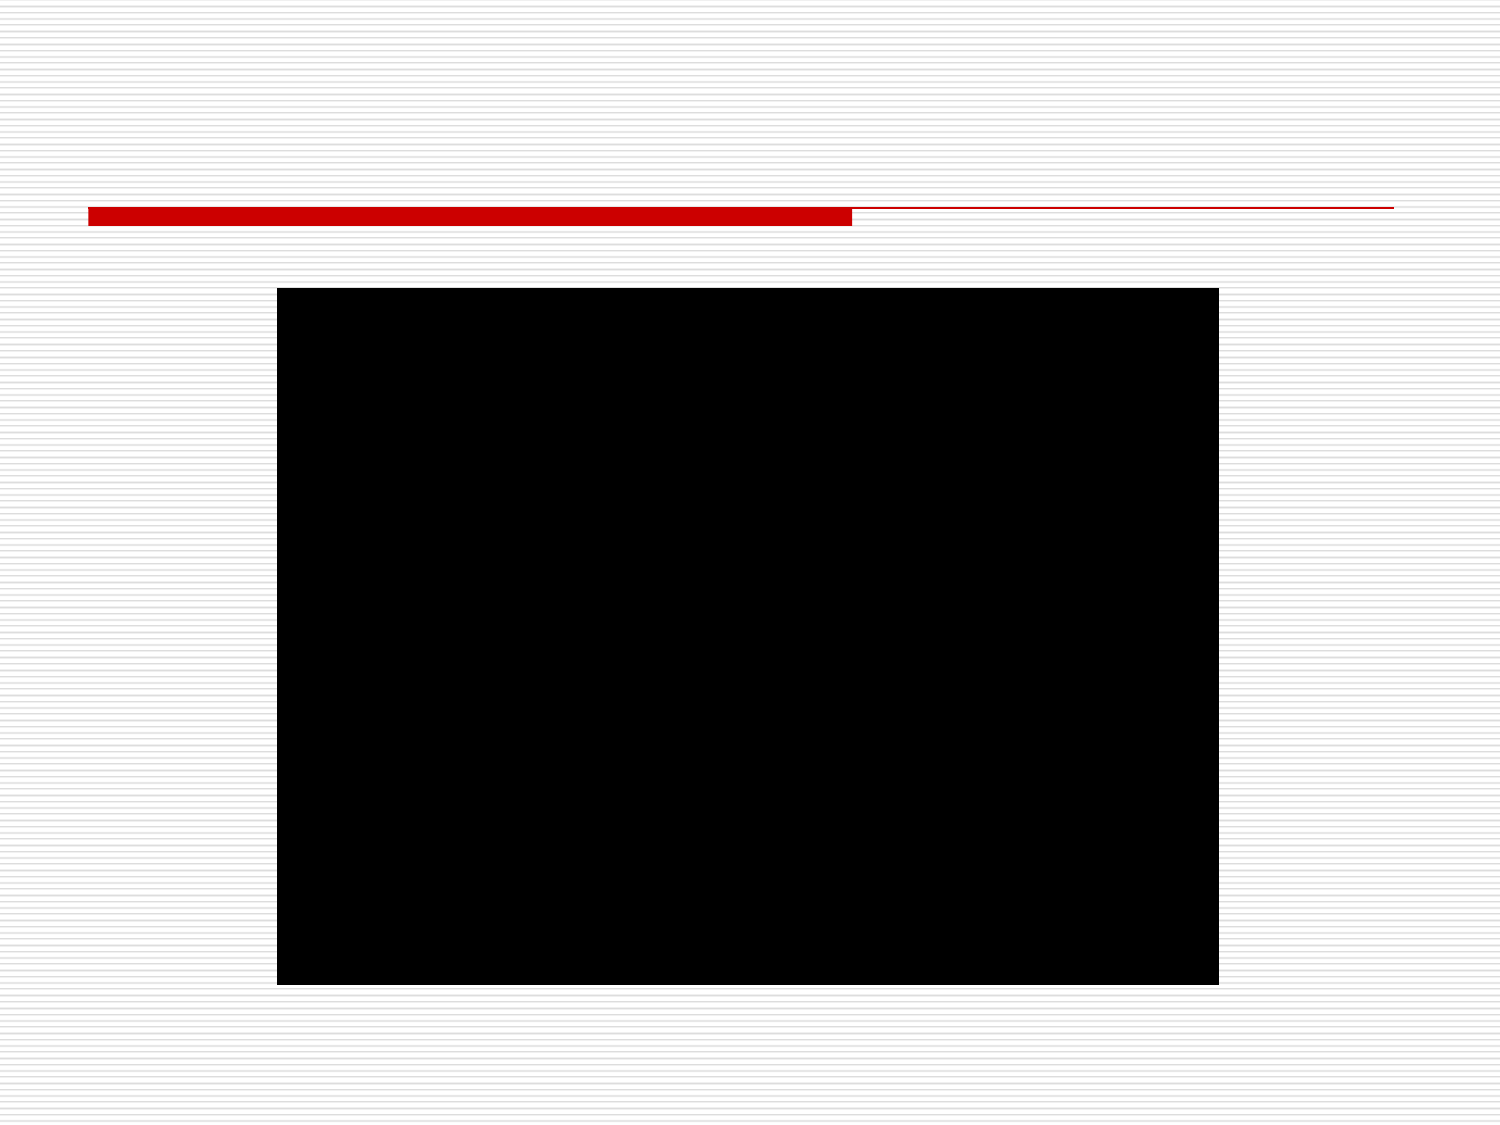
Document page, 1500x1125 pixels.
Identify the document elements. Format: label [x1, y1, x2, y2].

list [276, 287, 1220, 987]
picture [0, 0, 1500, 1125]
